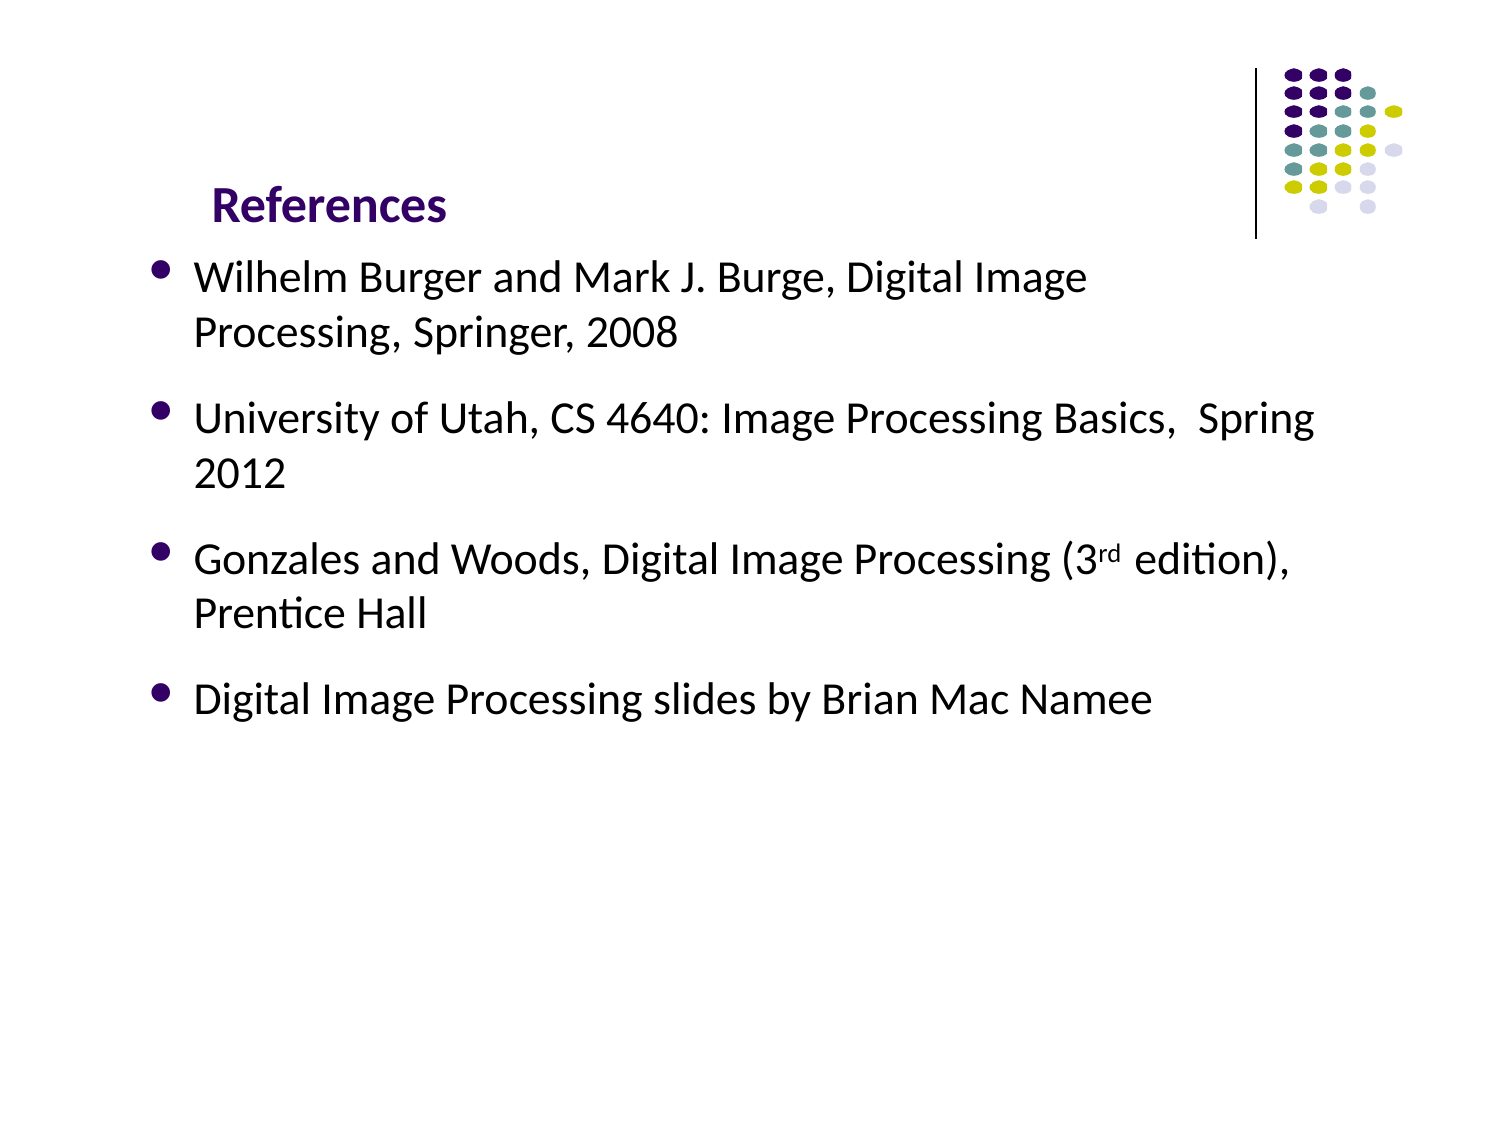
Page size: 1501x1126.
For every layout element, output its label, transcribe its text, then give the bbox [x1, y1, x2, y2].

picture [1334, 180, 1352, 194]
text_box Wilhelm Burger and Mark J. Burge, Digital Image Processing, Springer, 2008 University of Utah, CS 4640: Image Processing Basics, Spring 2012 Gonzales and Woods, Digital Image Processing (3rd edition), Prentice Hall Digital Image Processing slides by Brian Mac Namee [140, 244, 1355, 725]
picture [1309, 68, 1328, 82]
picture [1384, 105, 1403, 118]
picture [1309, 180, 1328, 194]
picture [1284, 143, 1303, 157]
picture [1359, 143, 1376, 157]
picture [1384, 143, 1403, 157]
picture [1334, 105, 1352, 118]
picture [1284, 105, 1303, 118]
picture [1334, 86, 1352, 100]
picture [1309, 105, 1328, 118]
picture [1334, 162, 1352, 176]
picture [1309, 86, 1328, 100]
picture [1334, 143, 1352, 157]
picture [1359, 124, 1376, 138]
picture [1334, 124, 1352, 138]
picture [1284, 180, 1303, 194]
picture [1284, 124, 1303, 138]
picture [1359, 162, 1376, 176]
picture [1309, 124, 1328, 138]
picture [1284, 162, 1303, 176]
picture [1309, 143, 1328, 157]
picture [1359, 199, 1376, 214]
picture [1284, 86, 1303, 100]
picture [1359, 180, 1376, 194]
picture [1334, 68, 1352, 82]
picture [1359, 86, 1376, 100]
title References [209, 168, 493, 244]
picture [1309, 199, 1328, 214]
picture [1359, 105, 1376, 118]
picture [1284, 68, 1303, 82]
picture [1309, 162, 1328, 176]
